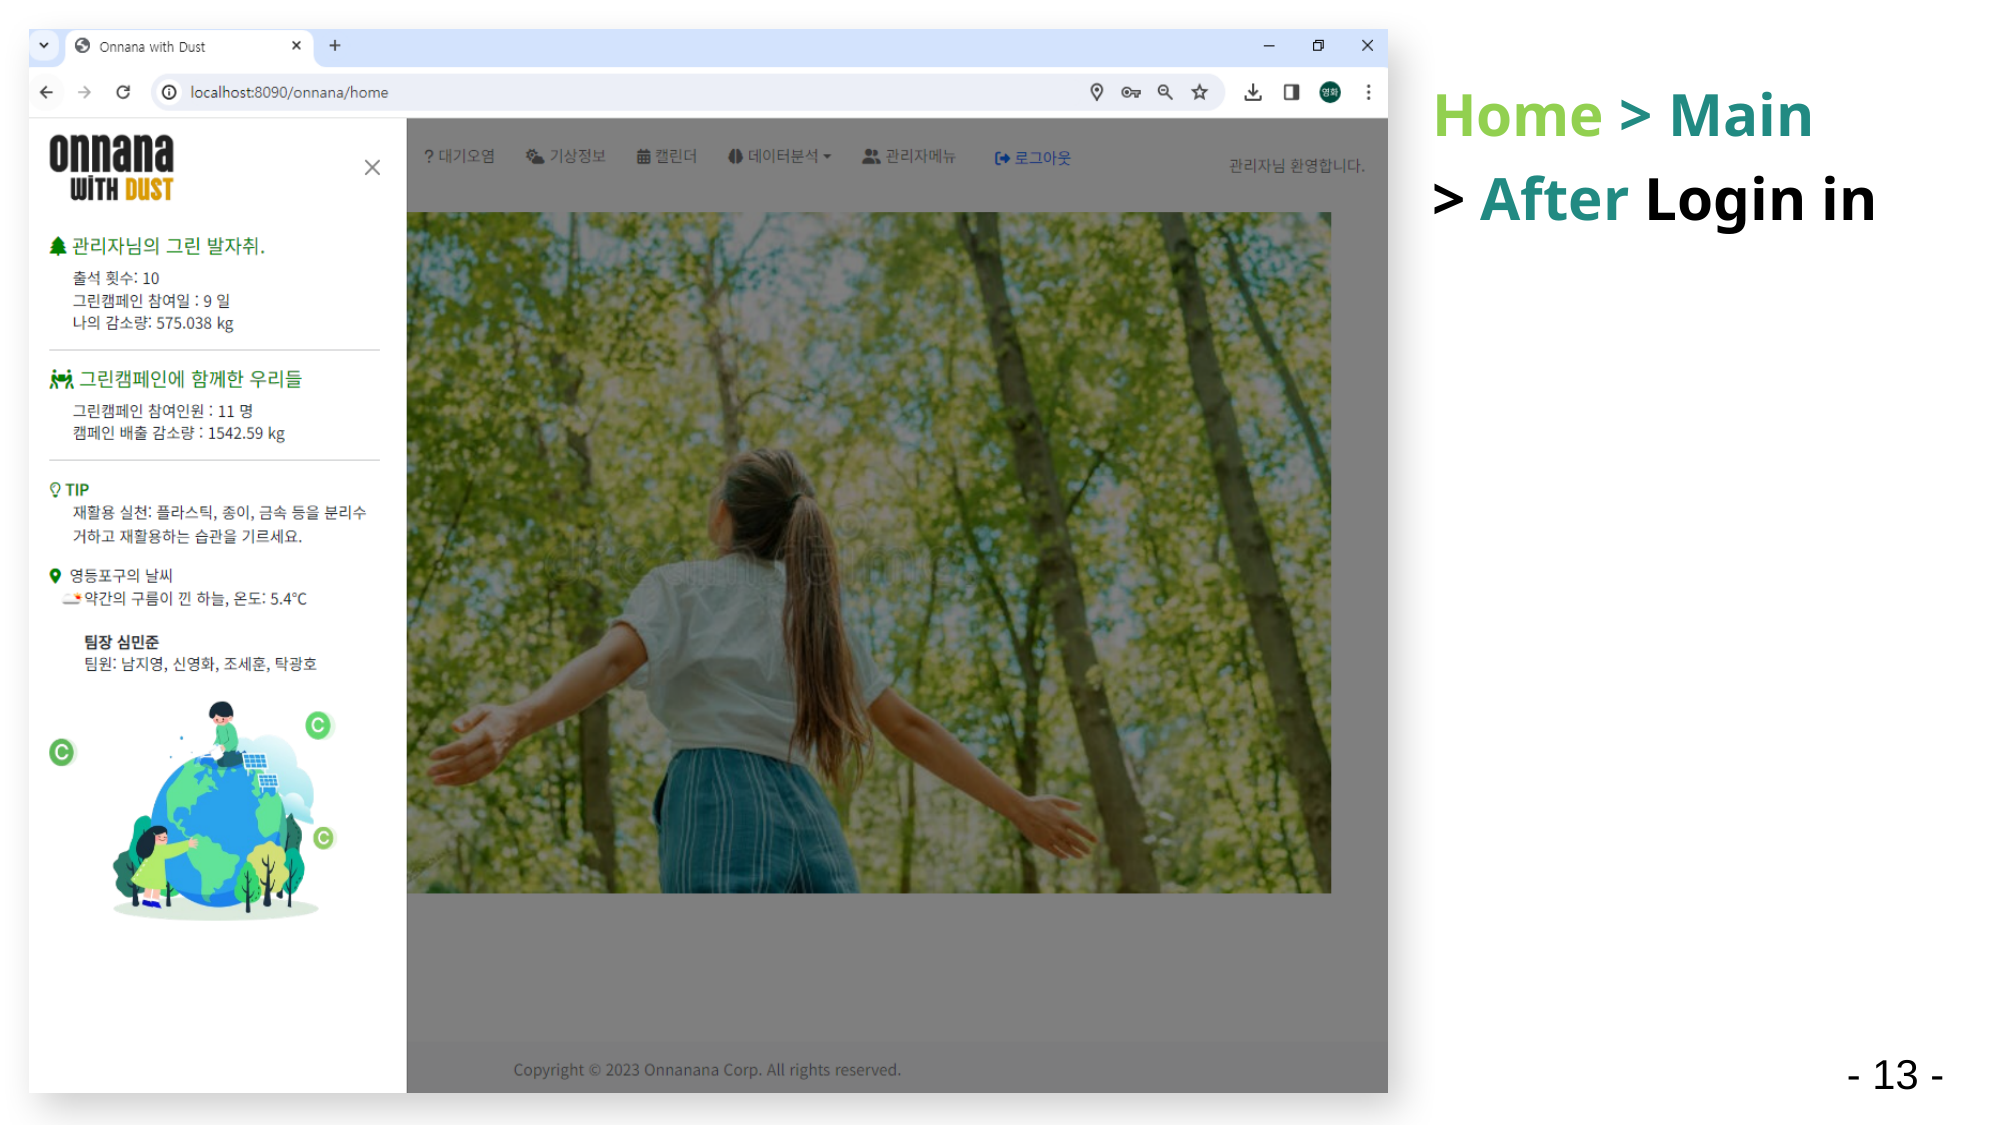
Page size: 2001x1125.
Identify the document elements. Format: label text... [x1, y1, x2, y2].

text_box Home > Main > After Login in [1417, 100, 1917, 219]
picture [29, 29, 1388, 1093]
text_box - 13 - [1412, 1042, 1960, 1103]
